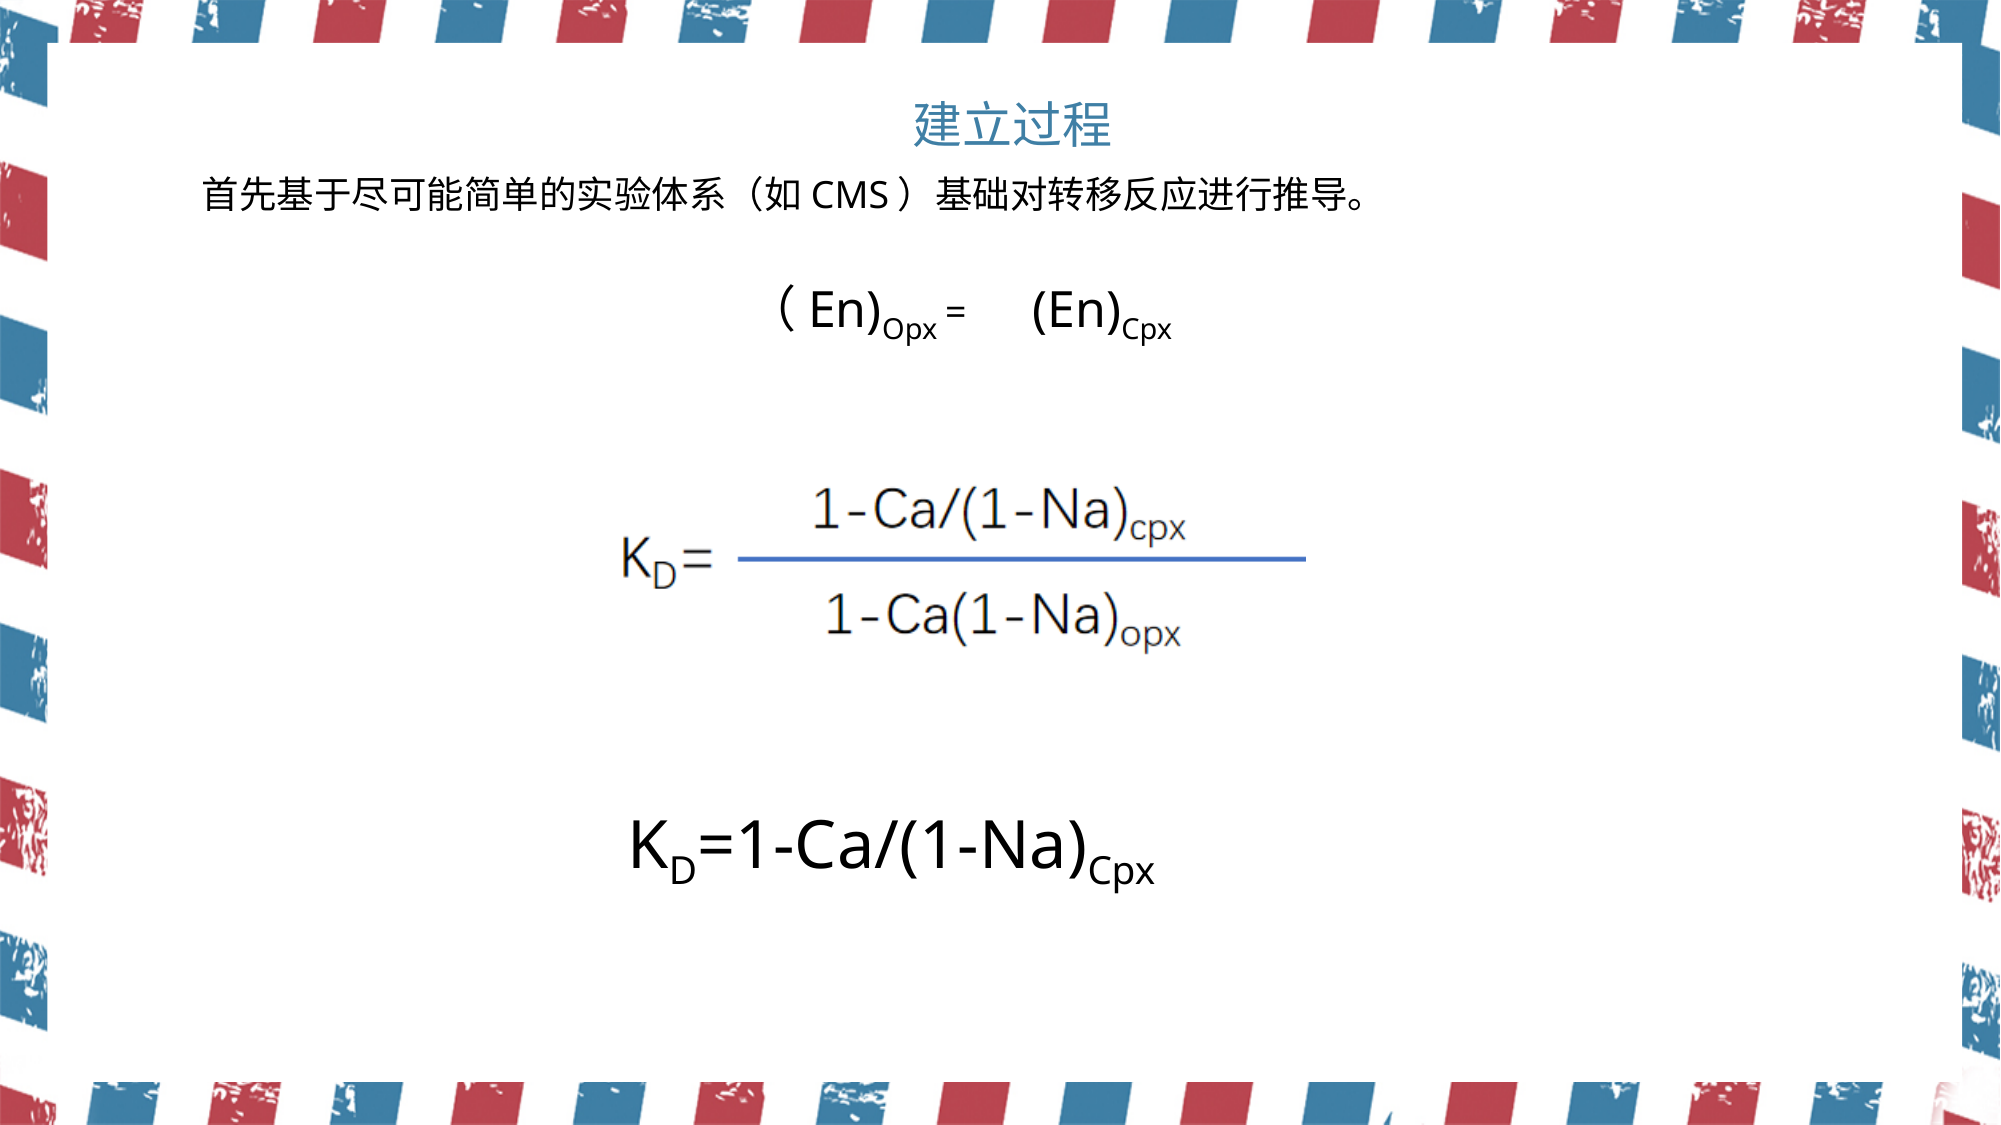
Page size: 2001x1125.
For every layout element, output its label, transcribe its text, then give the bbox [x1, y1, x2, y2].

text_box 建立过程 [59, 78, 1967, 170]
text_box = [930, 280, 1070, 340]
text_box (En)Cpx [1017, 270, 1570, 354]
picture [0, 0, 2000, 1125]
text_box （En)Opx [731, 270, 1840, 422]
text_box 首先基于尽可能简单的实验体系（如CMS）基础对转移反应进行推导。 [187, 163, 1870, 224]
text_box KD=1-Ca/(1-Na)Cpx [612, 794, 1870, 900]
